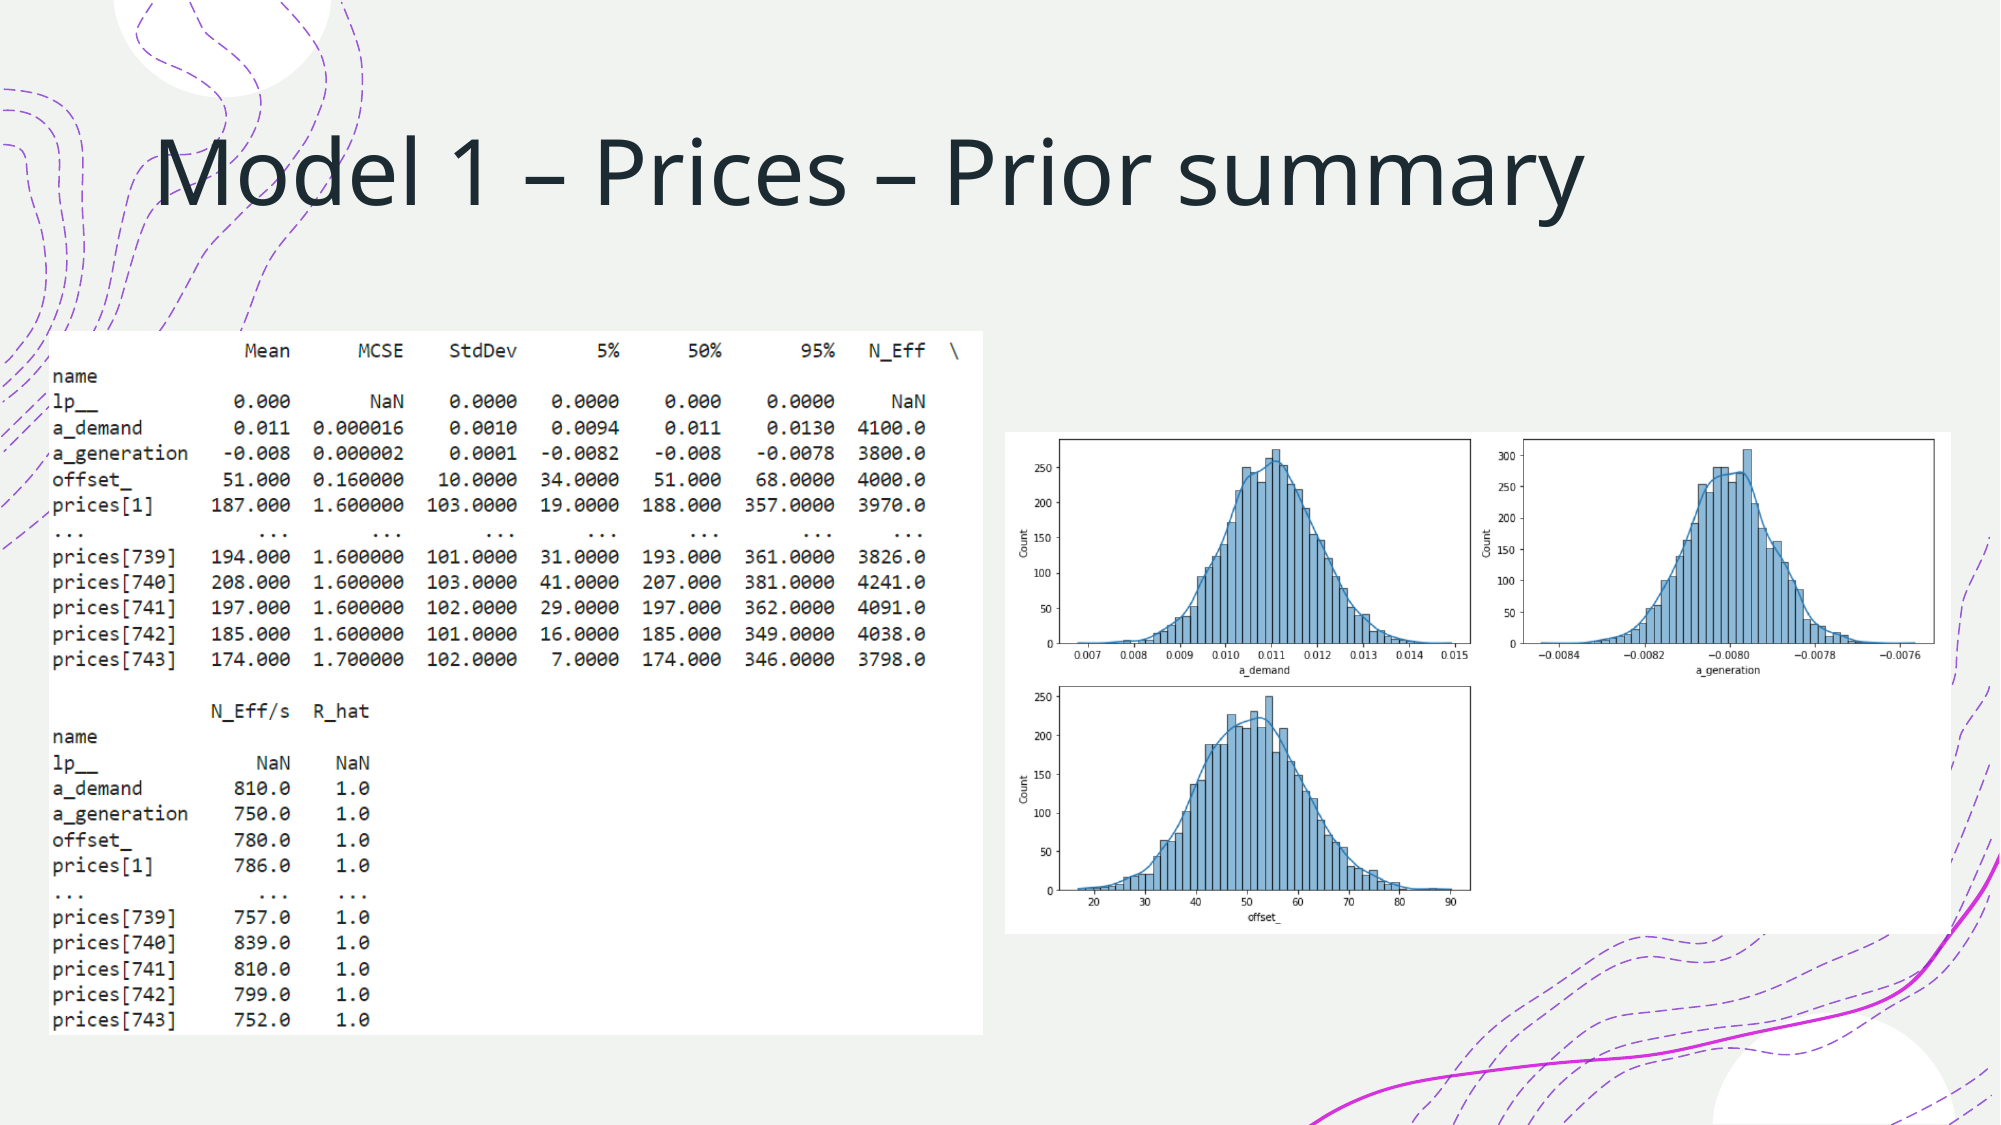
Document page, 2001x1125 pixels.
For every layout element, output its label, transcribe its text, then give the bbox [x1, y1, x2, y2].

picture [1005, 432, 1951, 934]
picture [49, 331, 983, 1035]
title Model 1 – Prices – Prior summary [137, 59, 1863, 278]
